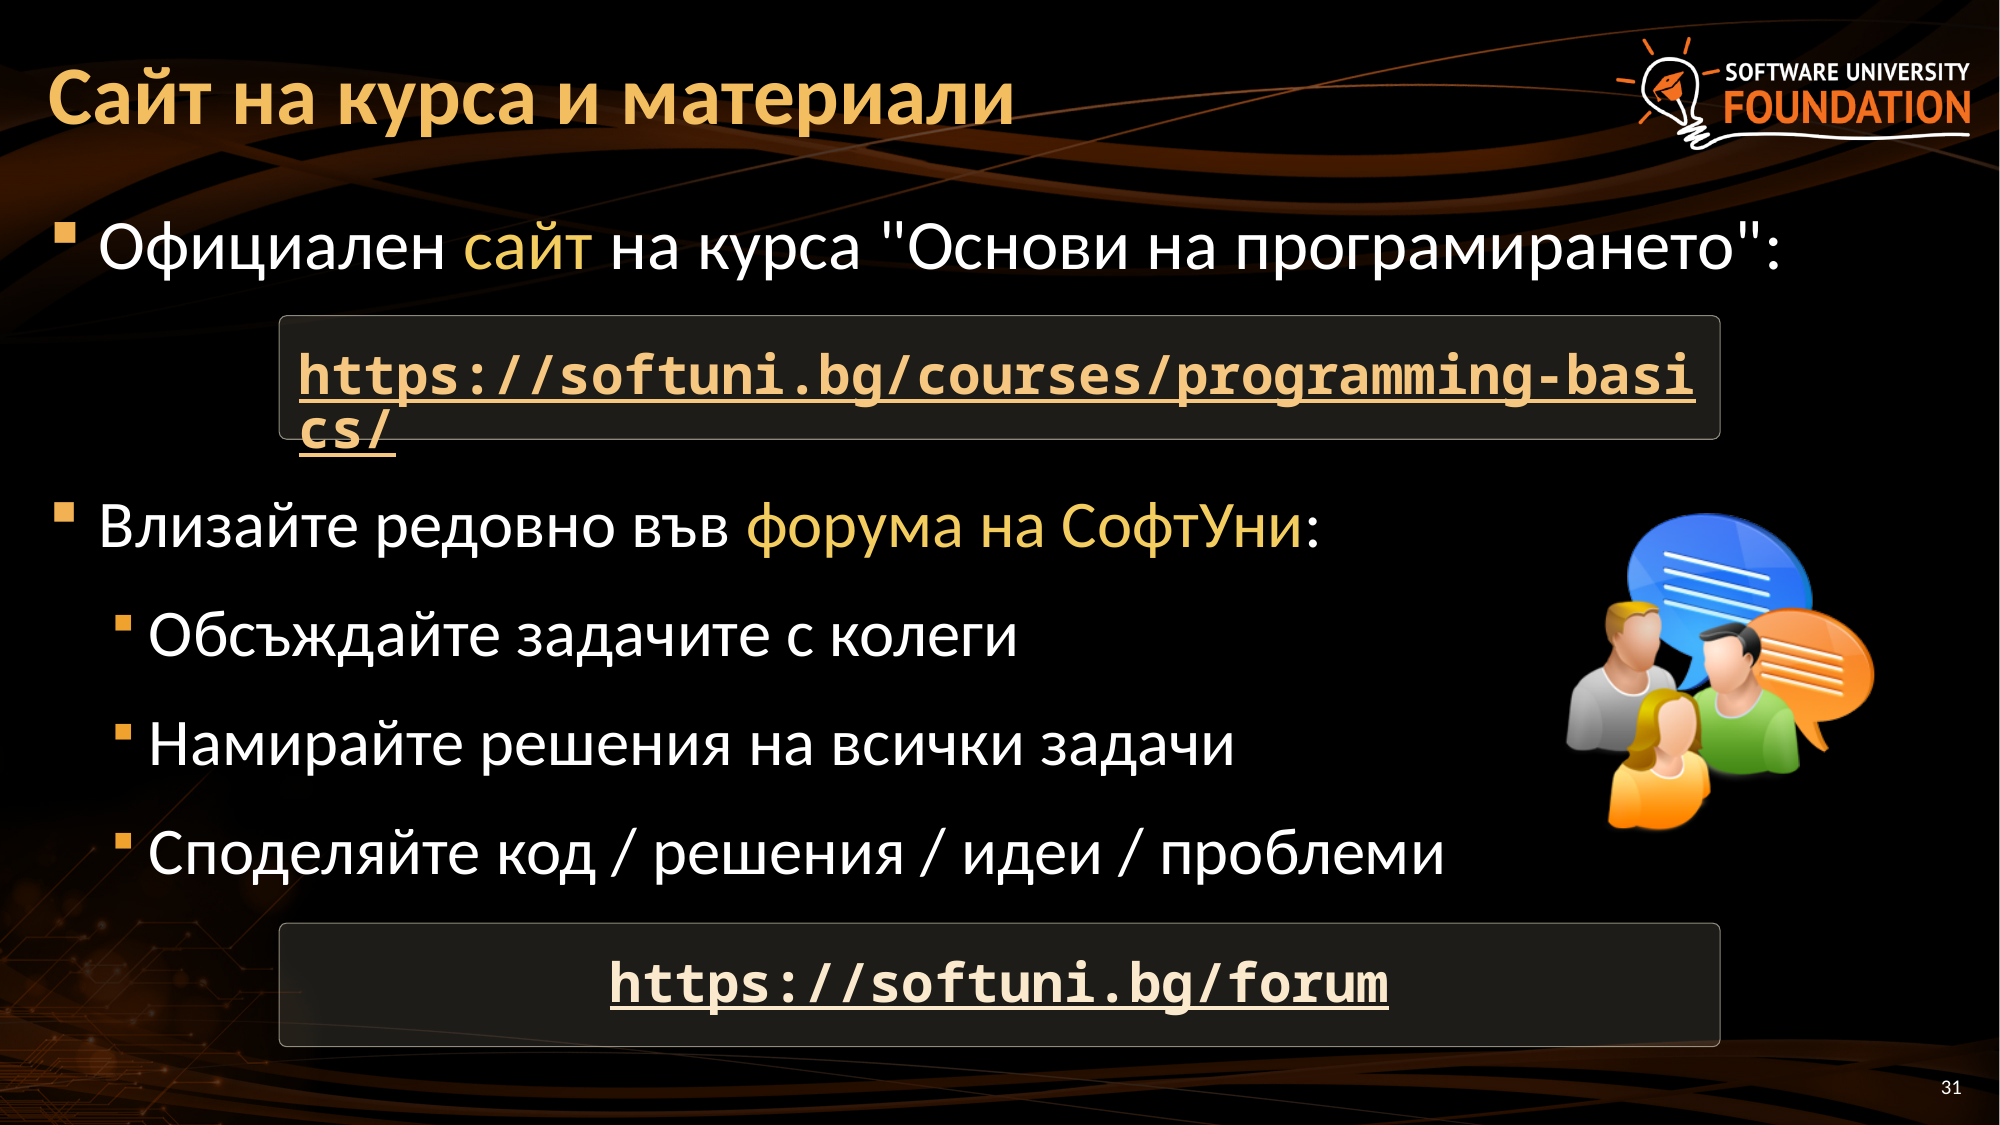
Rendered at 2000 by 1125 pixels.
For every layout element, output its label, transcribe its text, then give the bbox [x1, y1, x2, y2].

text_box https://softuni.bg/courses/programming-basics/ [279, 315, 1721, 440]
picture [0, 0, 2000, 1125]
text_box https://softuni.bg/forum [279, 923, 1721, 1047]
list Официален сайт на курса "Основи на програмирането": Влизайте редовно във форума на СофтУни: Обсъждайте задачите с колеги Намирайте решения на всички задачи Споделяйте код / решения / идеи / проблеми [31, 188, 1968, 1103]
title Сайт на курса и материали [30, 6, 1602, 189]
